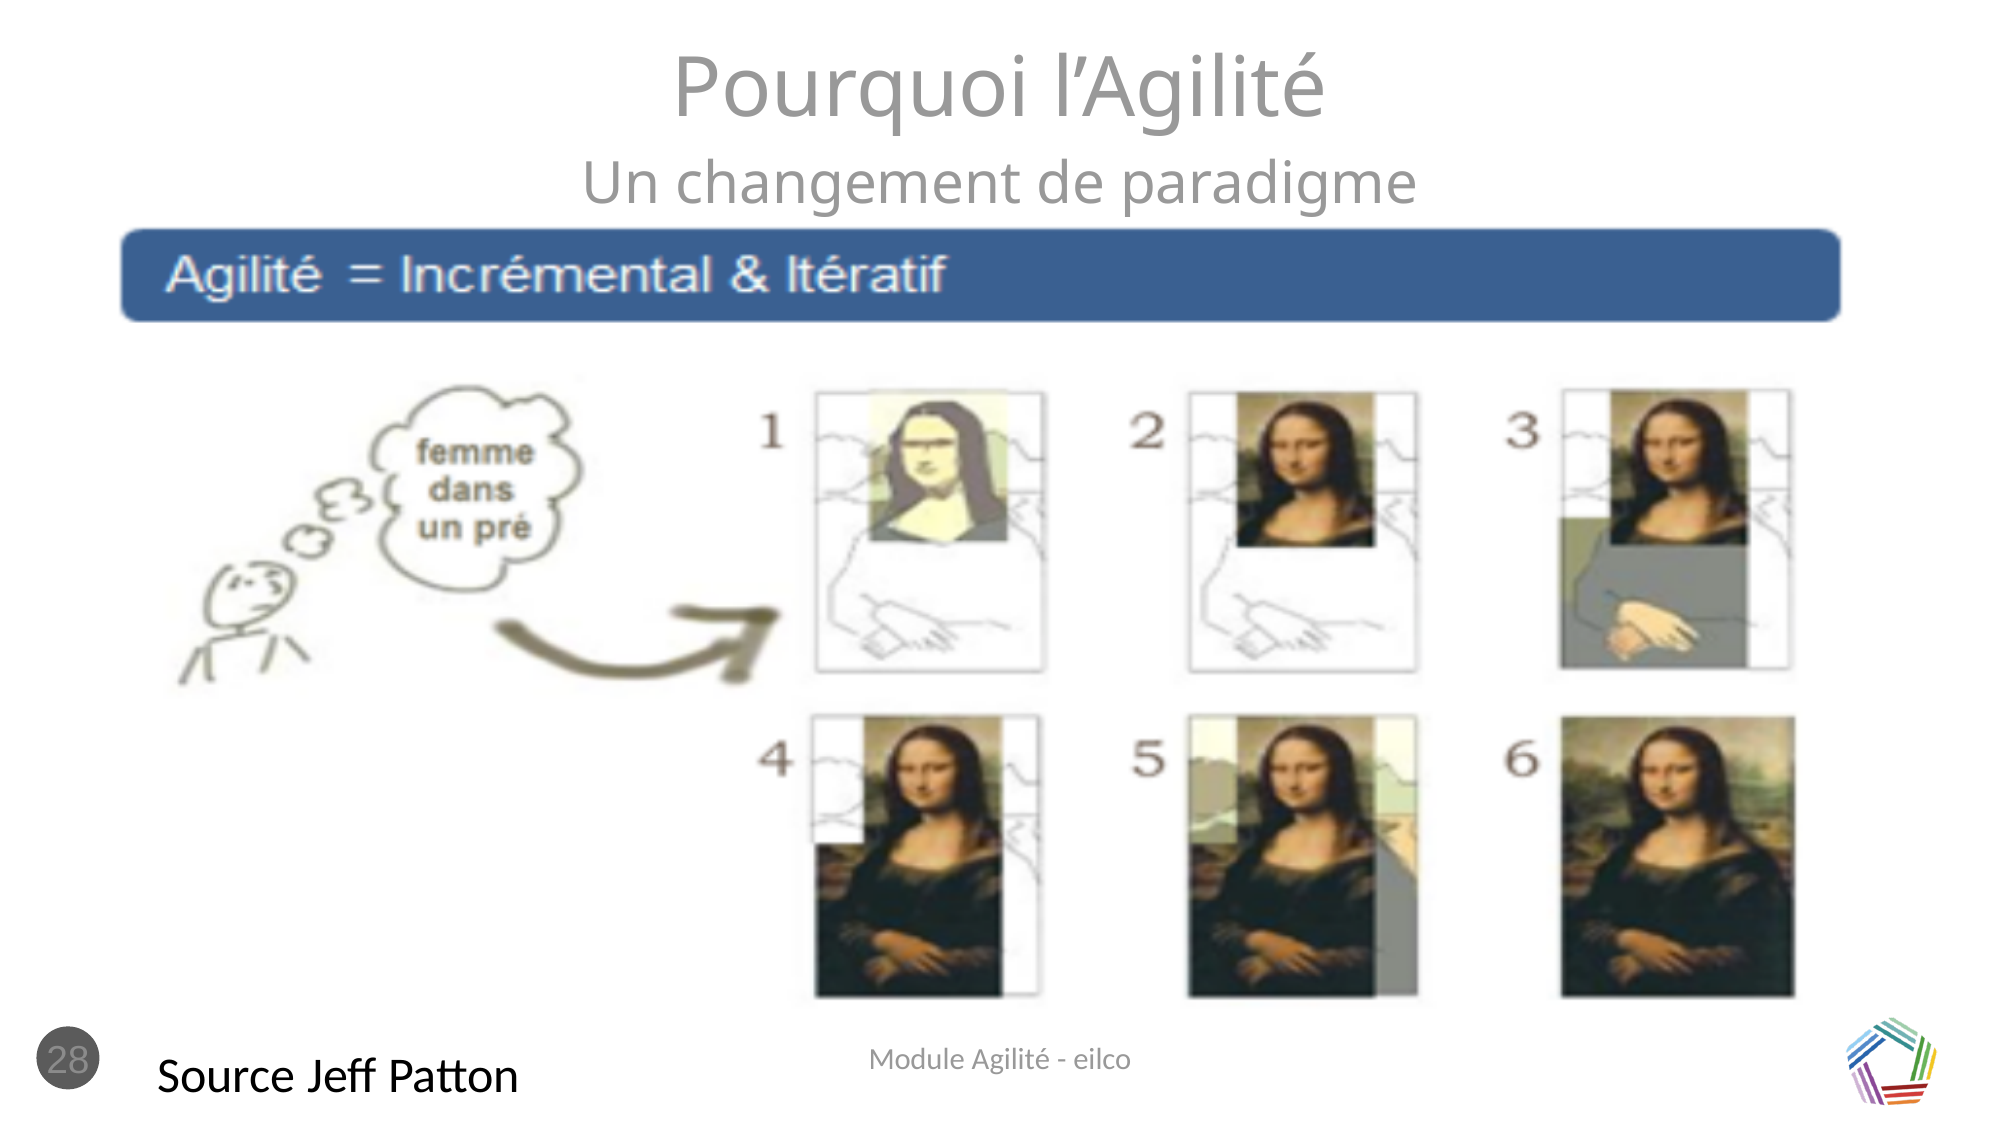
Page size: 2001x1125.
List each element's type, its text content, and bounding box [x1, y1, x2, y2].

title Pourquoi l’Agilité [378, 42, 1622, 124]
slide_number 28 [17, 1027, 118, 1088]
picture [106, 214, 1952, 1110]
text_box Source Jeff Patton [137, 1046, 972, 1120]
subtitle Un changement de paradigme [465, 140, 1535, 214]
